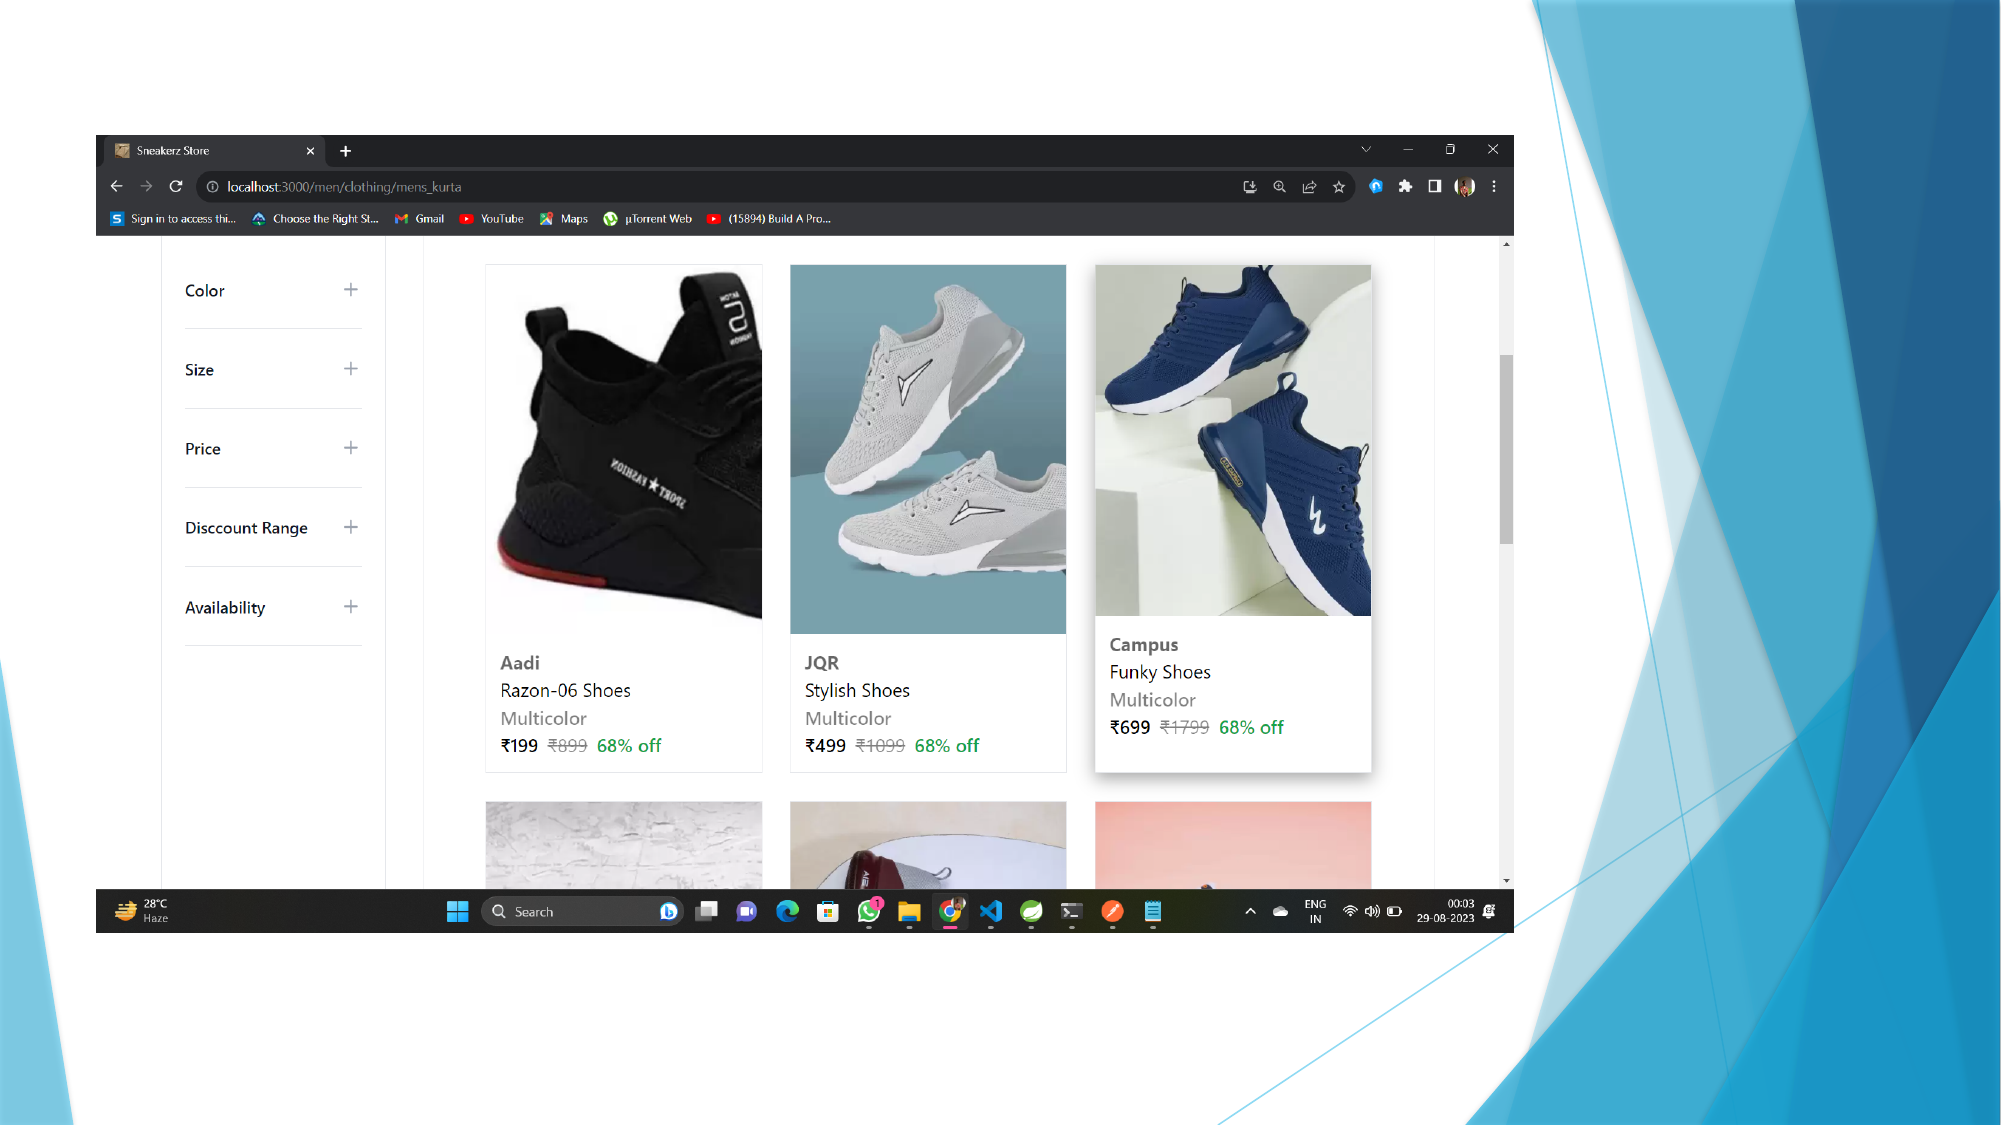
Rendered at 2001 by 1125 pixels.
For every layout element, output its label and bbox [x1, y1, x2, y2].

list [96, 135, 1514, 934]
